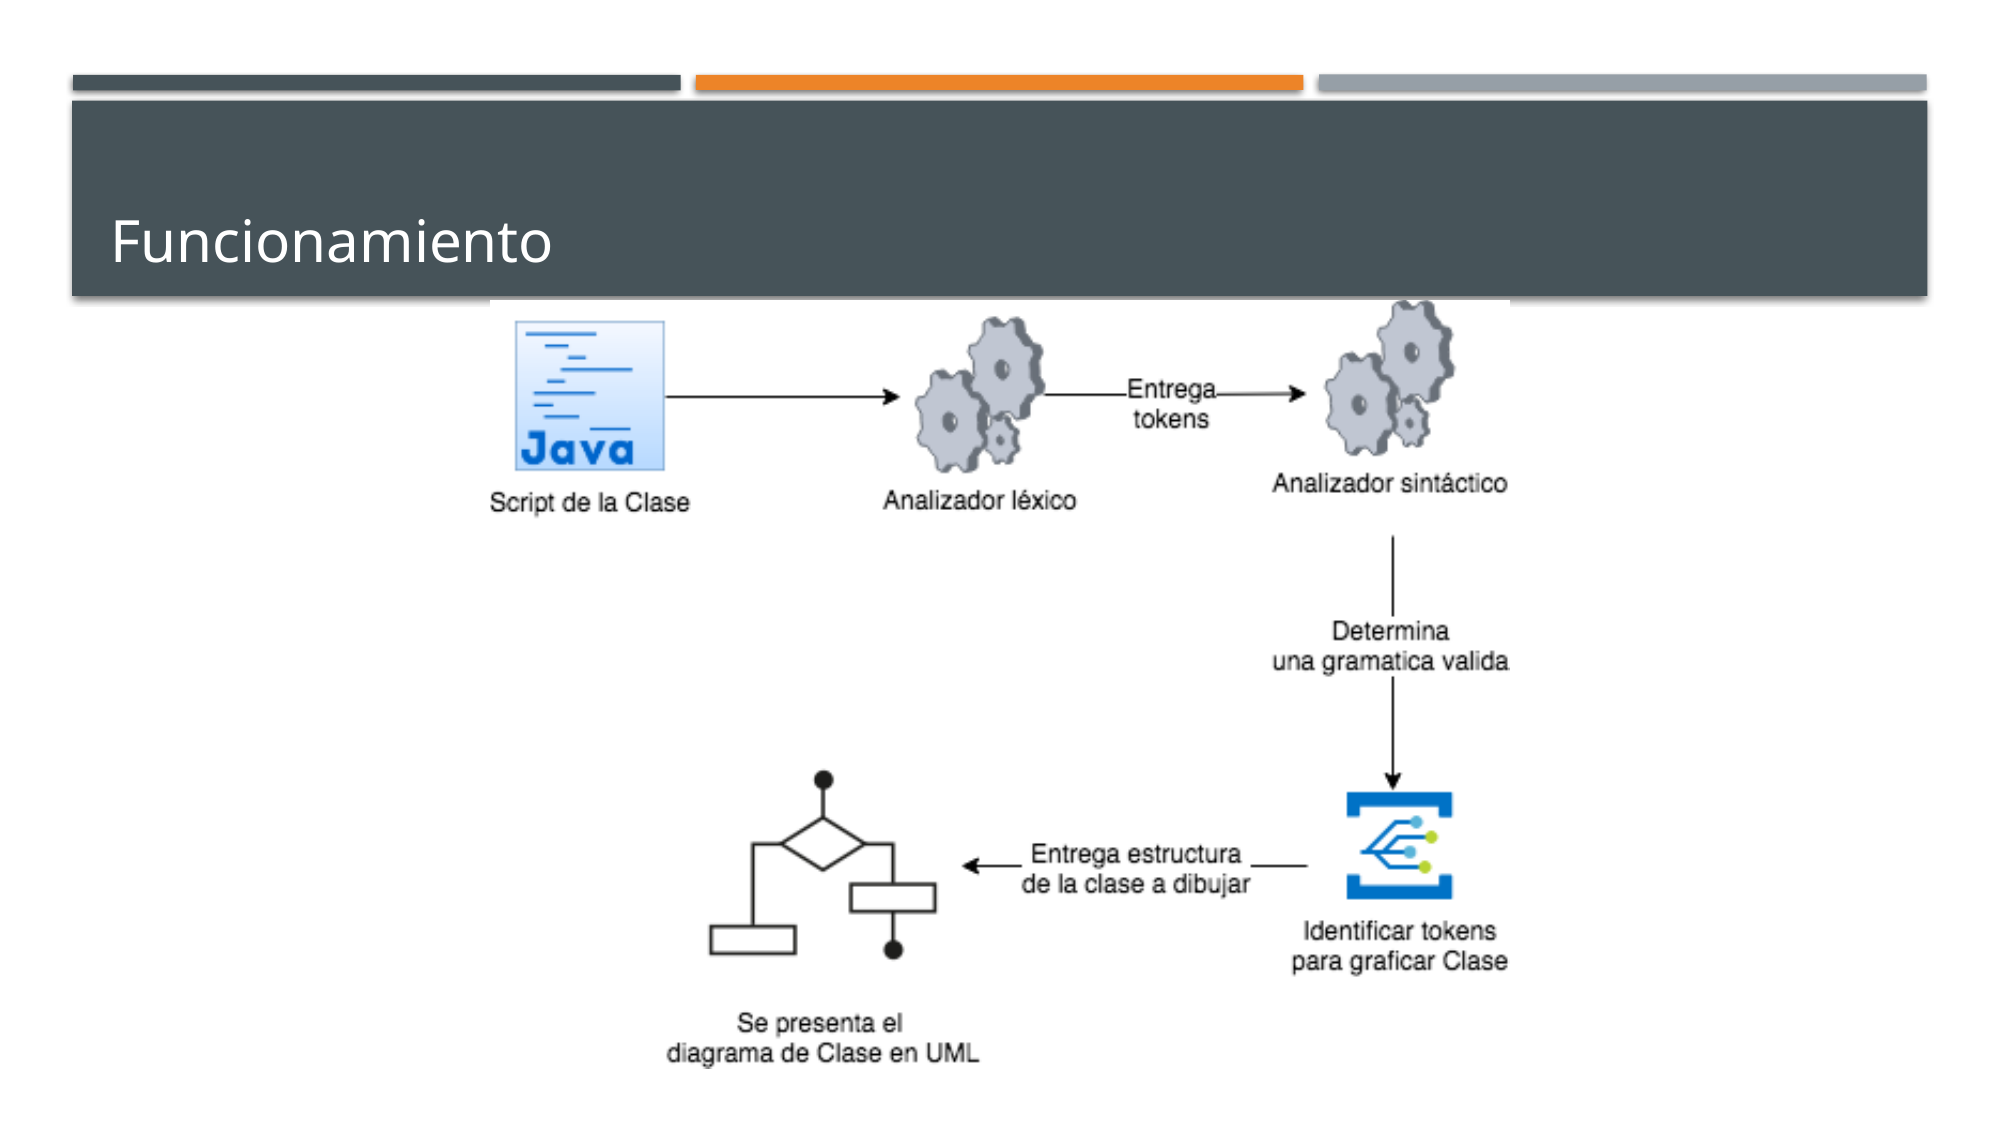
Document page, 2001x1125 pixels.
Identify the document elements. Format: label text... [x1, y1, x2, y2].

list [489, 300, 1511, 1069]
title Funcionamiento [95, 115, 1905, 282]
